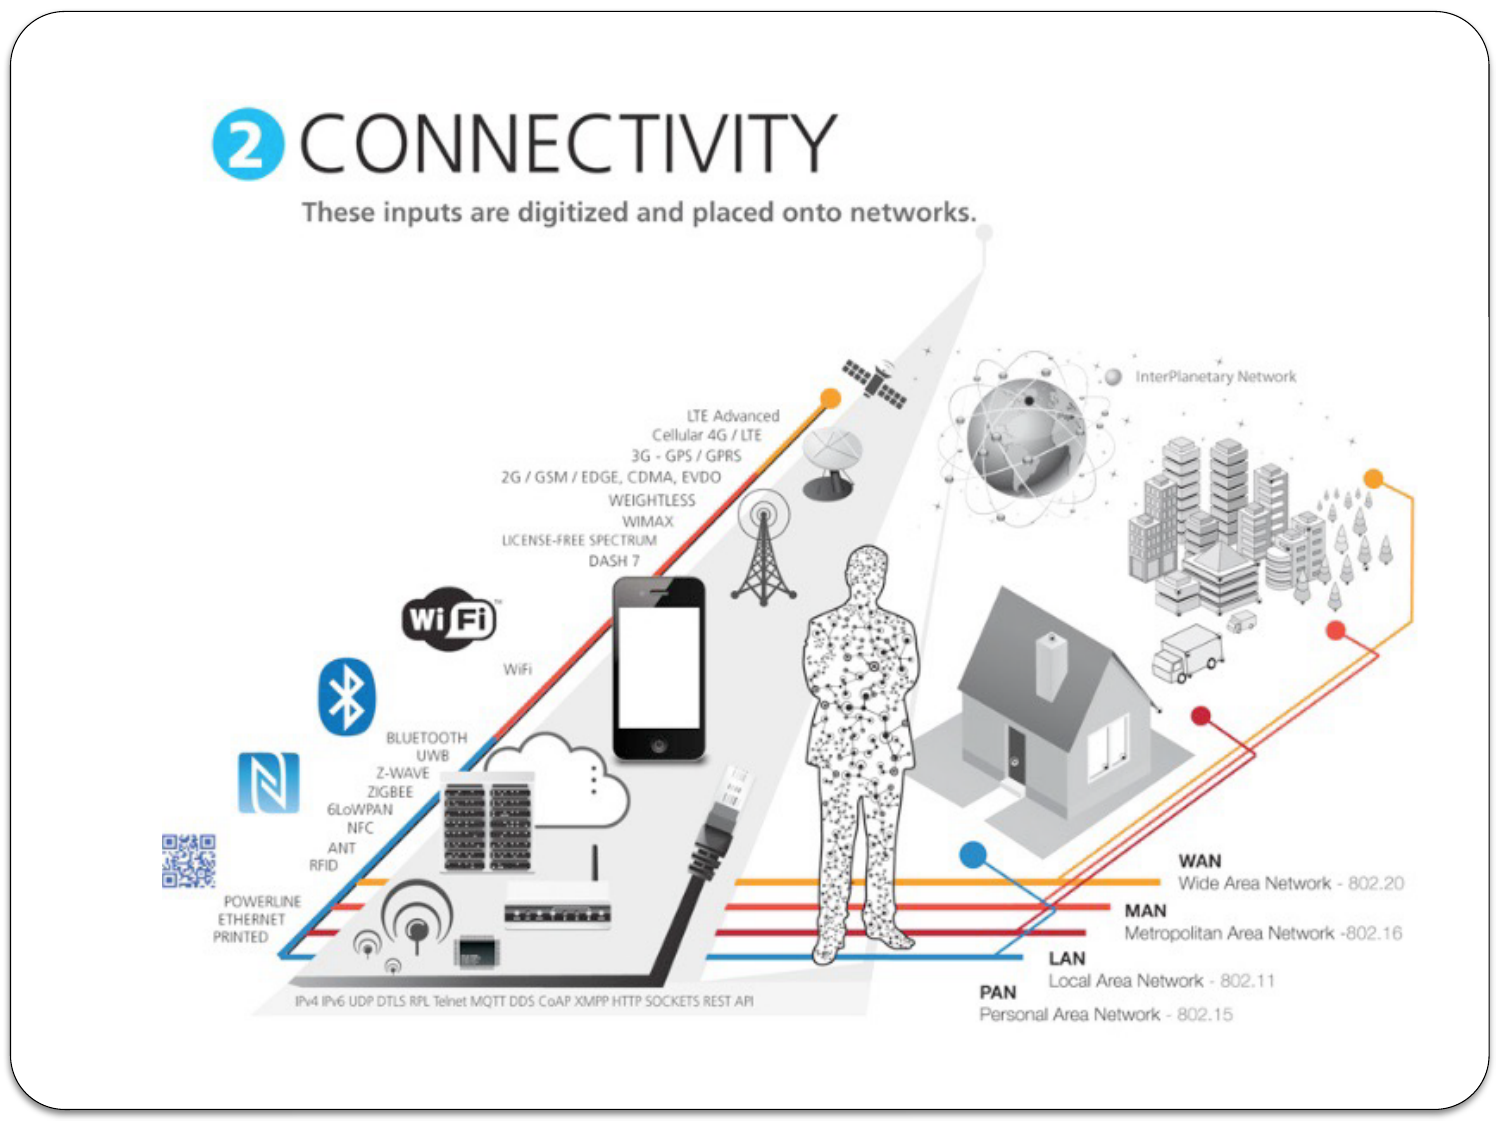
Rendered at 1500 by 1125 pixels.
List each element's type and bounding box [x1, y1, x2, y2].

list [162, 99, 1467, 1051]
